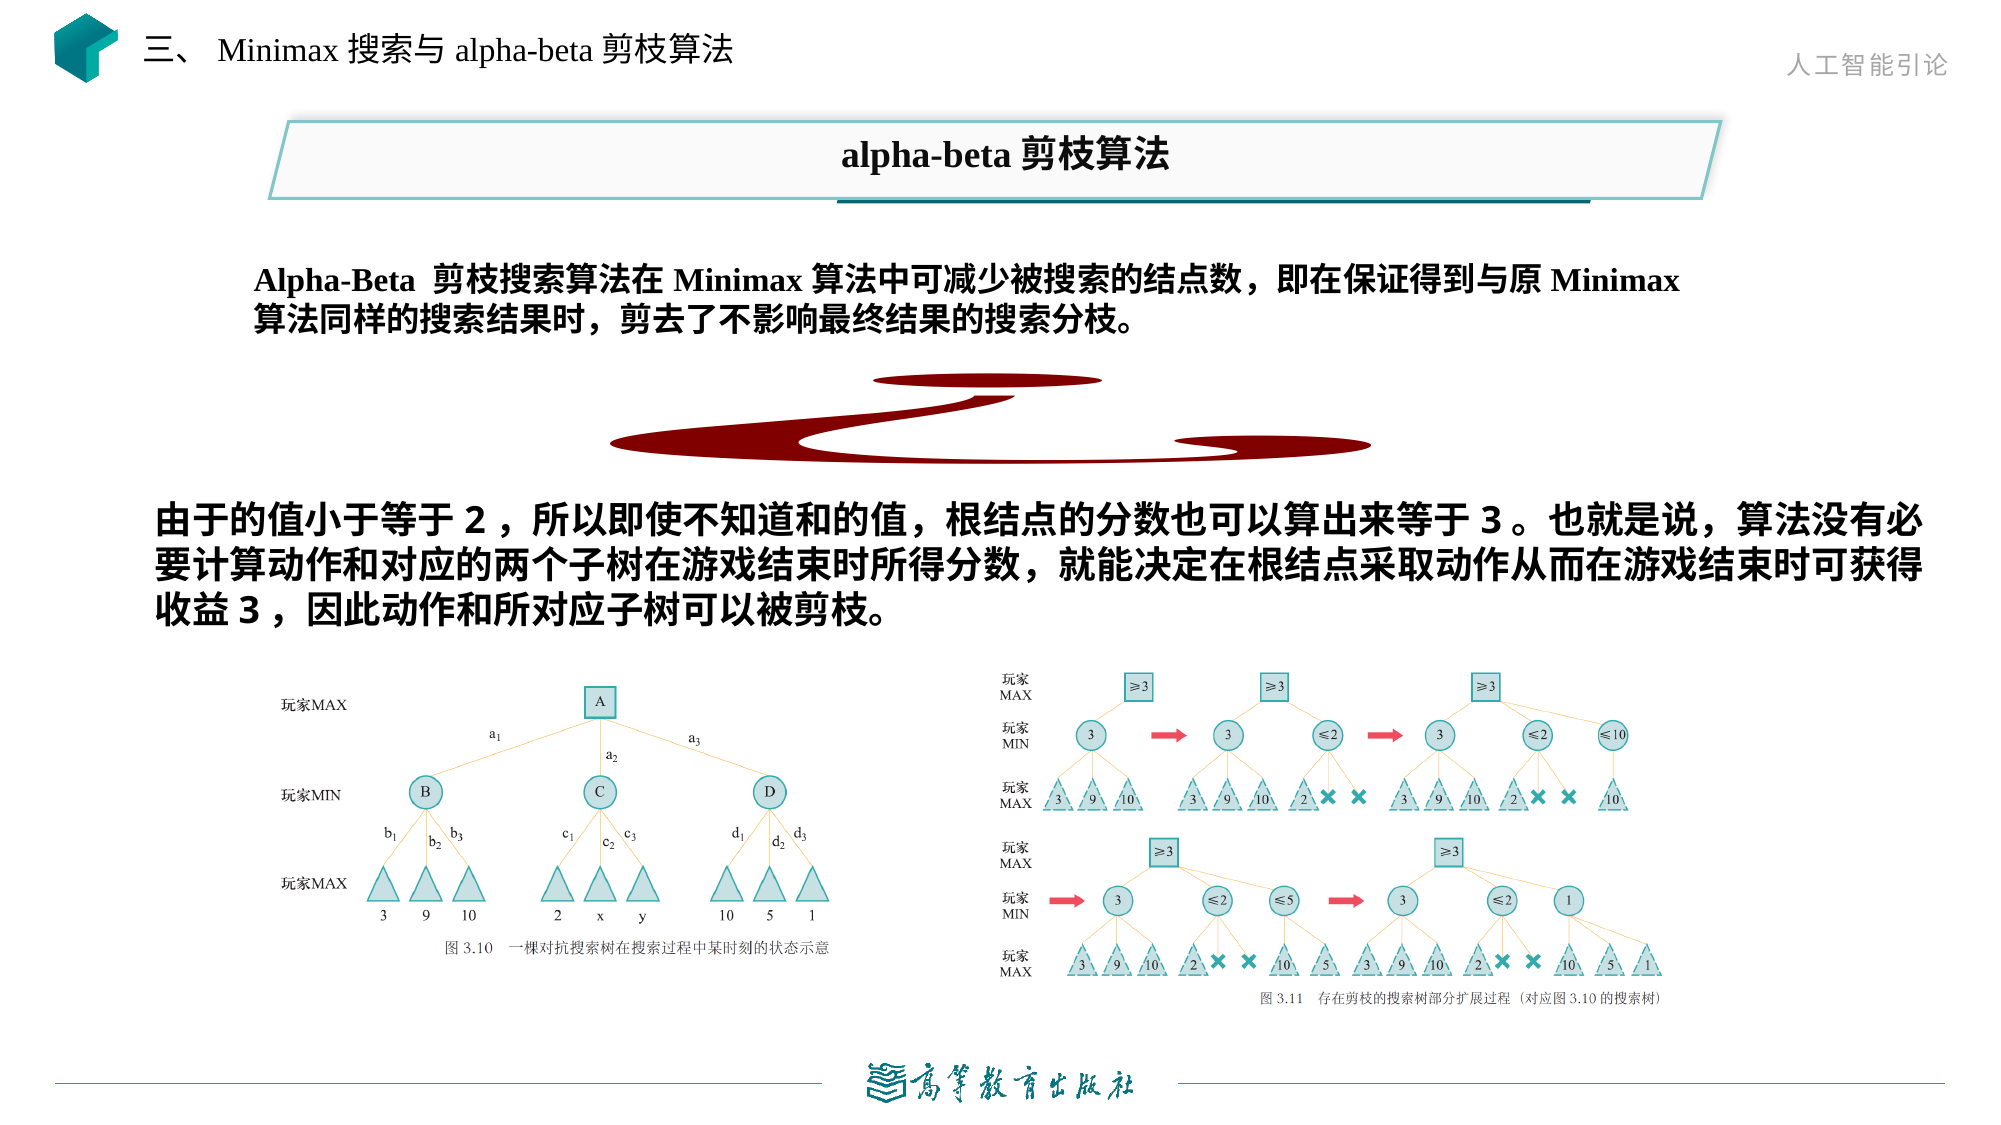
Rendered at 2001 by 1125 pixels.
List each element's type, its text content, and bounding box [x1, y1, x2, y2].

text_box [269, 121, 1721, 204]
text_box 三、Minimax搜索与alpha-beta剪枝算法 [128, 21, 750, 76]
picture [269, 658, 847, 972]
text_box [999, 415, 2000, 491]
picture [867, 1063, 1133, 1103]
text_box Alpha-Beta 剪枝搜索算法在Minimax算法中可减少被搜索的结点数，即在保证得到与原Minimax算法同样的搜索结果时，剪去了不影响最终结果的搜索分枝。 [238, 250, 1696, 345]
picture [992, 661, 1681, 1014]
